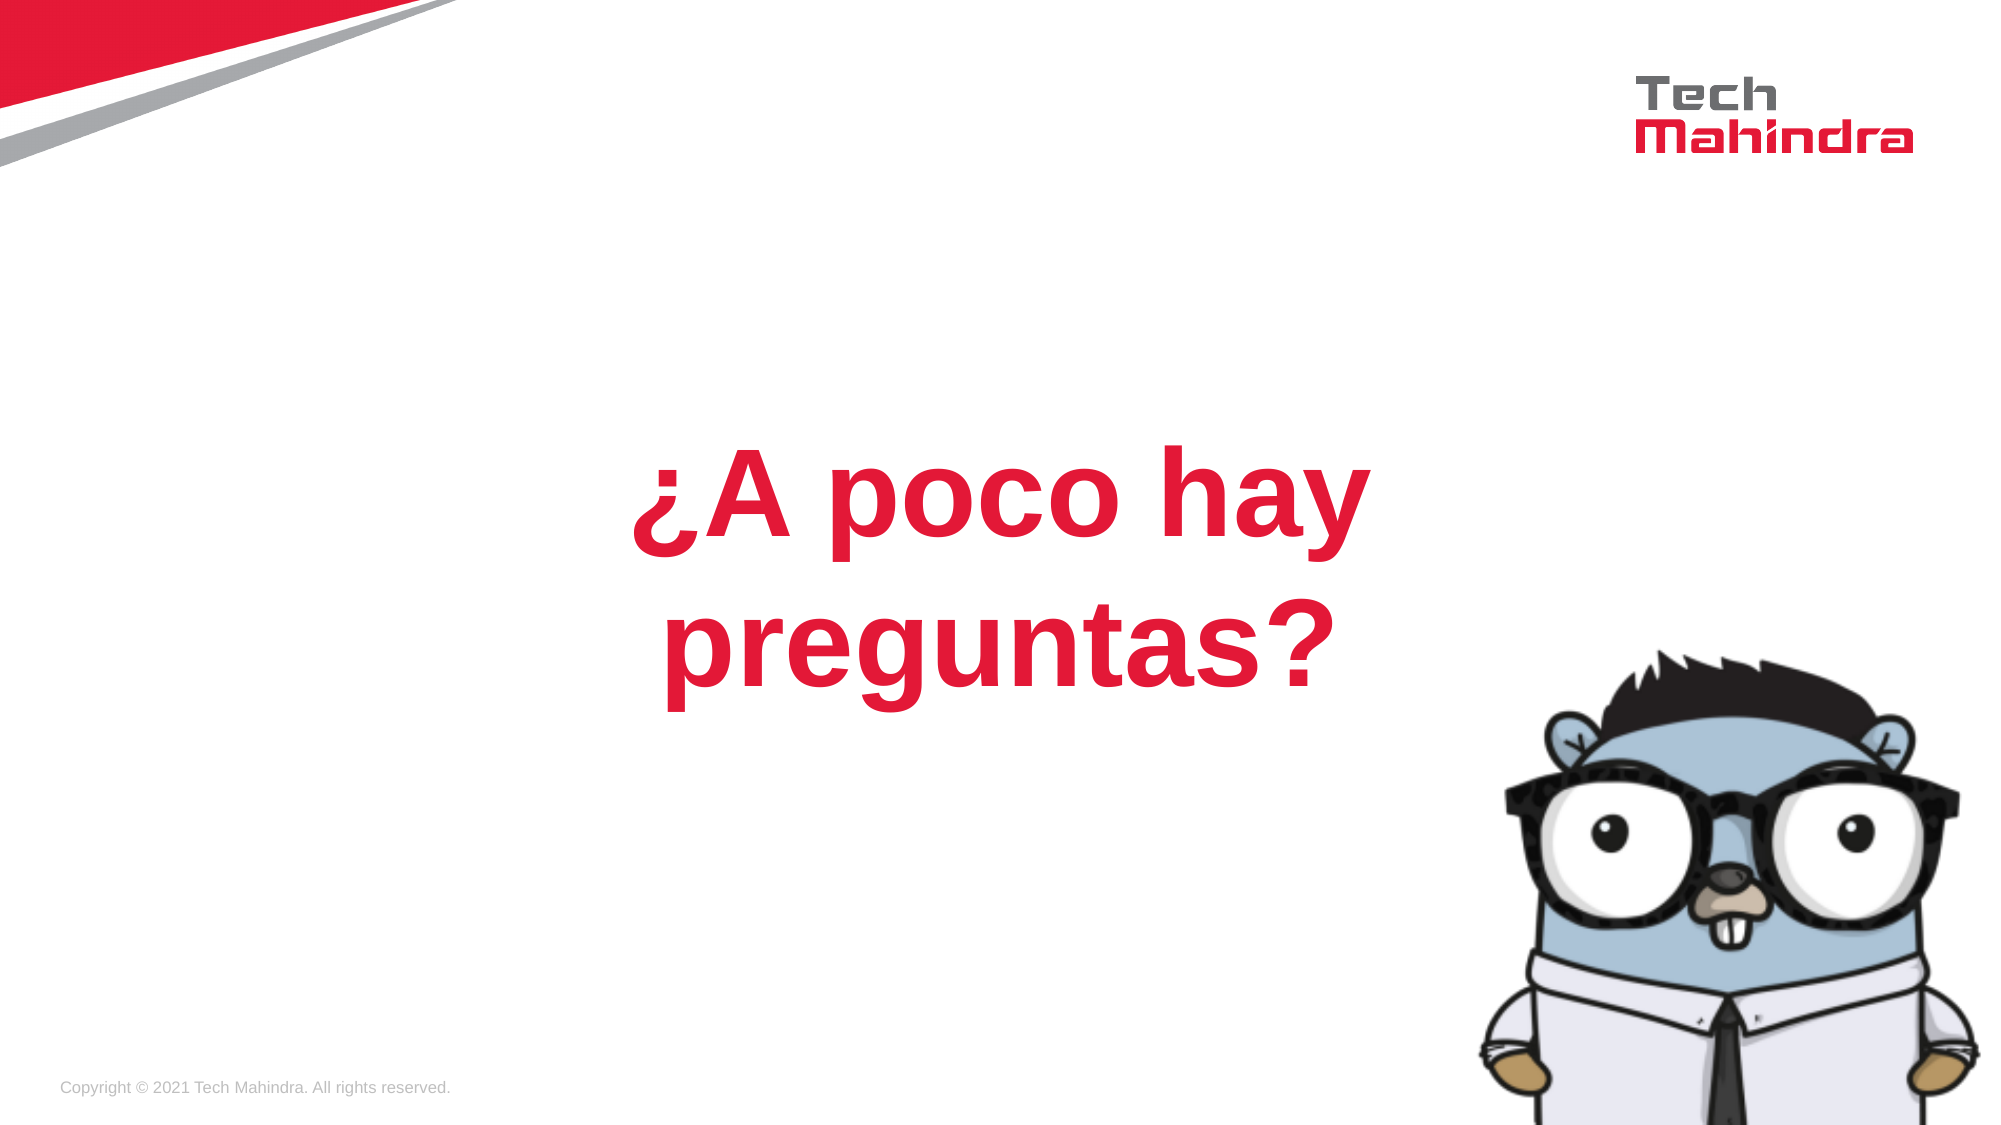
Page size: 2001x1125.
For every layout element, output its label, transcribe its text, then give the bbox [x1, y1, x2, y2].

title ¿A poco hay preguntas? [490, 410, 1510, 715]
picture [0, 0, 459, 167]
picture [1636, 76, 1913, 153]
picture [1465, 552, 2000, 1125]
